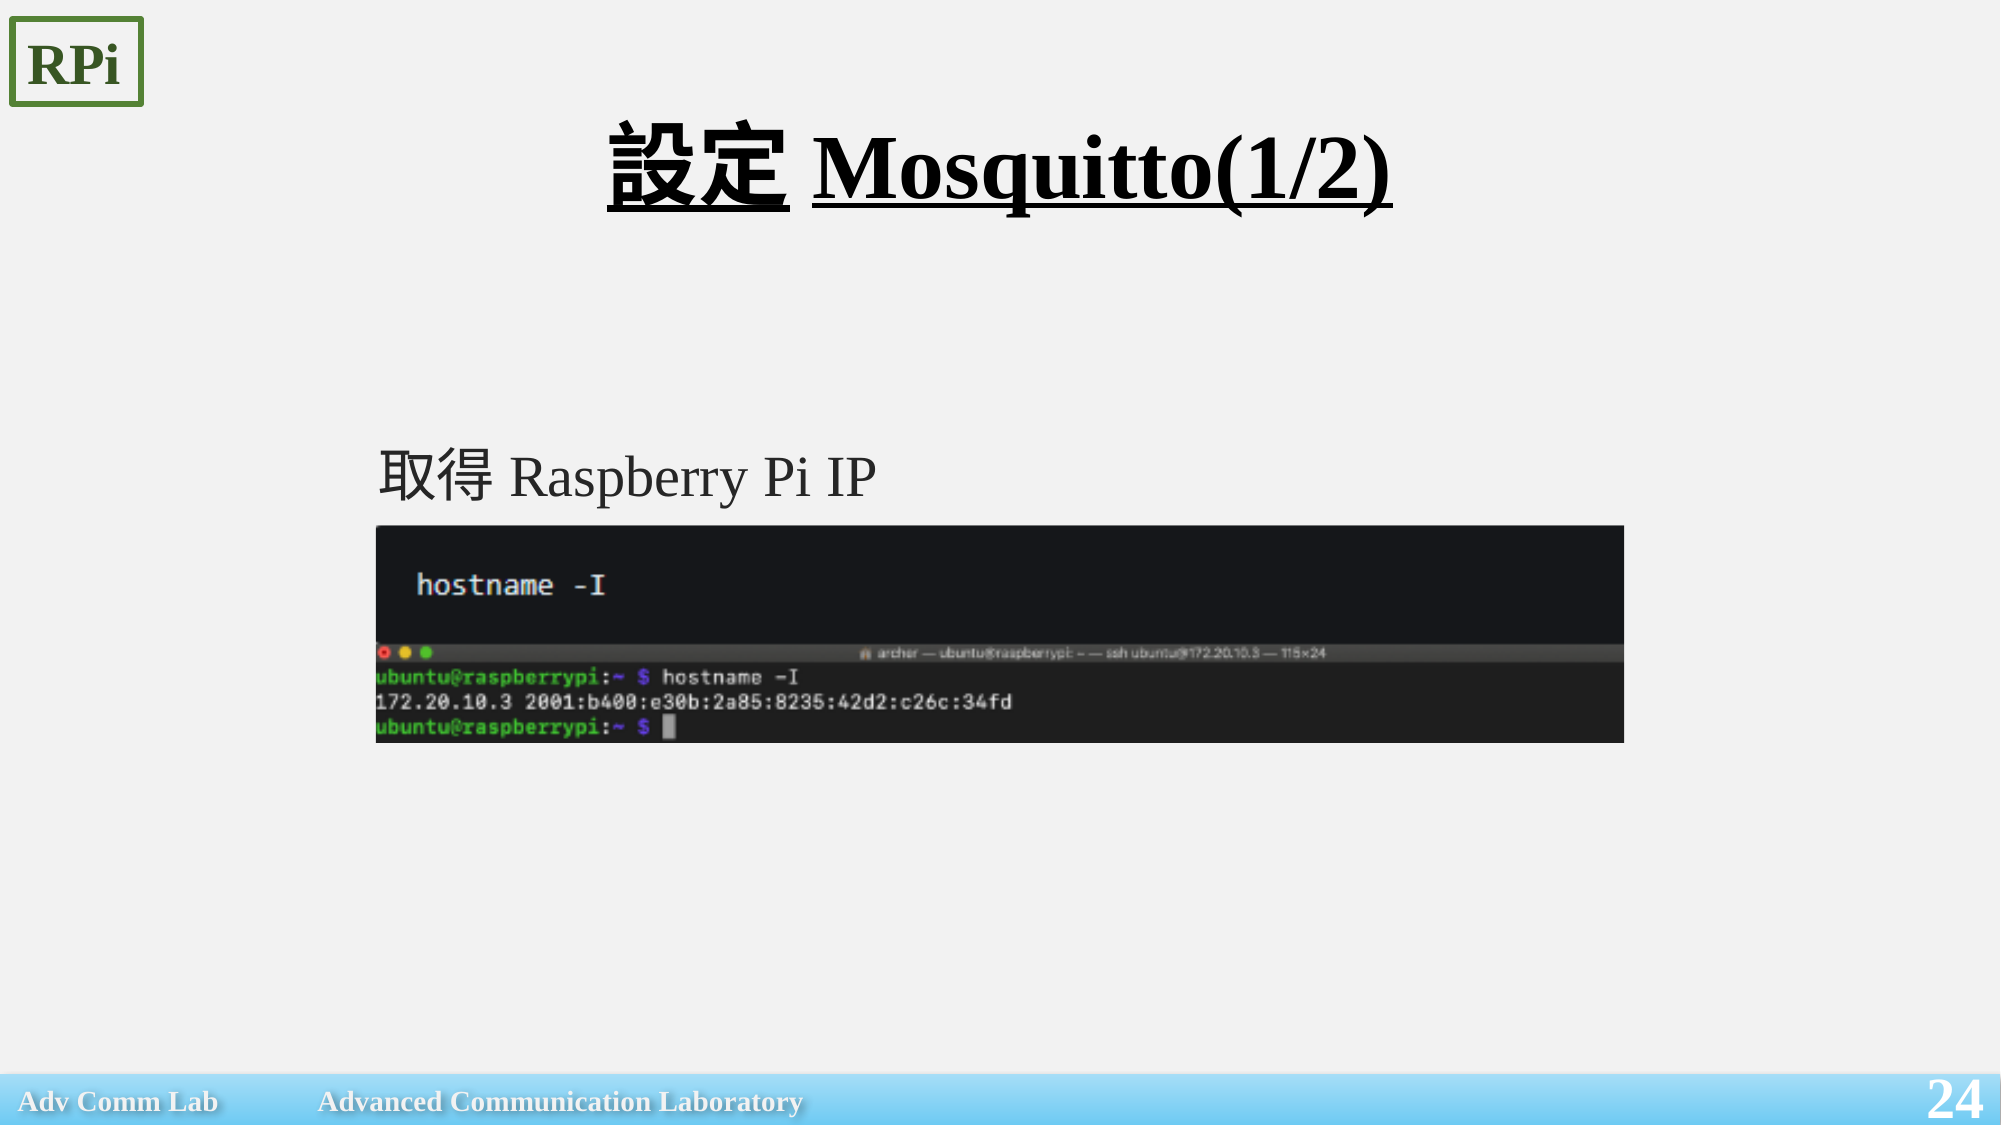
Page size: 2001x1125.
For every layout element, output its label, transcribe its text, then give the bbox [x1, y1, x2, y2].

title 設定Mosquitto(1/2) [137, 59, 1863, 278]
list 取得Raspberry Pi IP [318, 439, 940, 525]
text_box RPi [12, 19, 141, 104]
slide_number 24 [1550, 1065, 2000, 1125]
picture [375, 524, 1625, 743]
